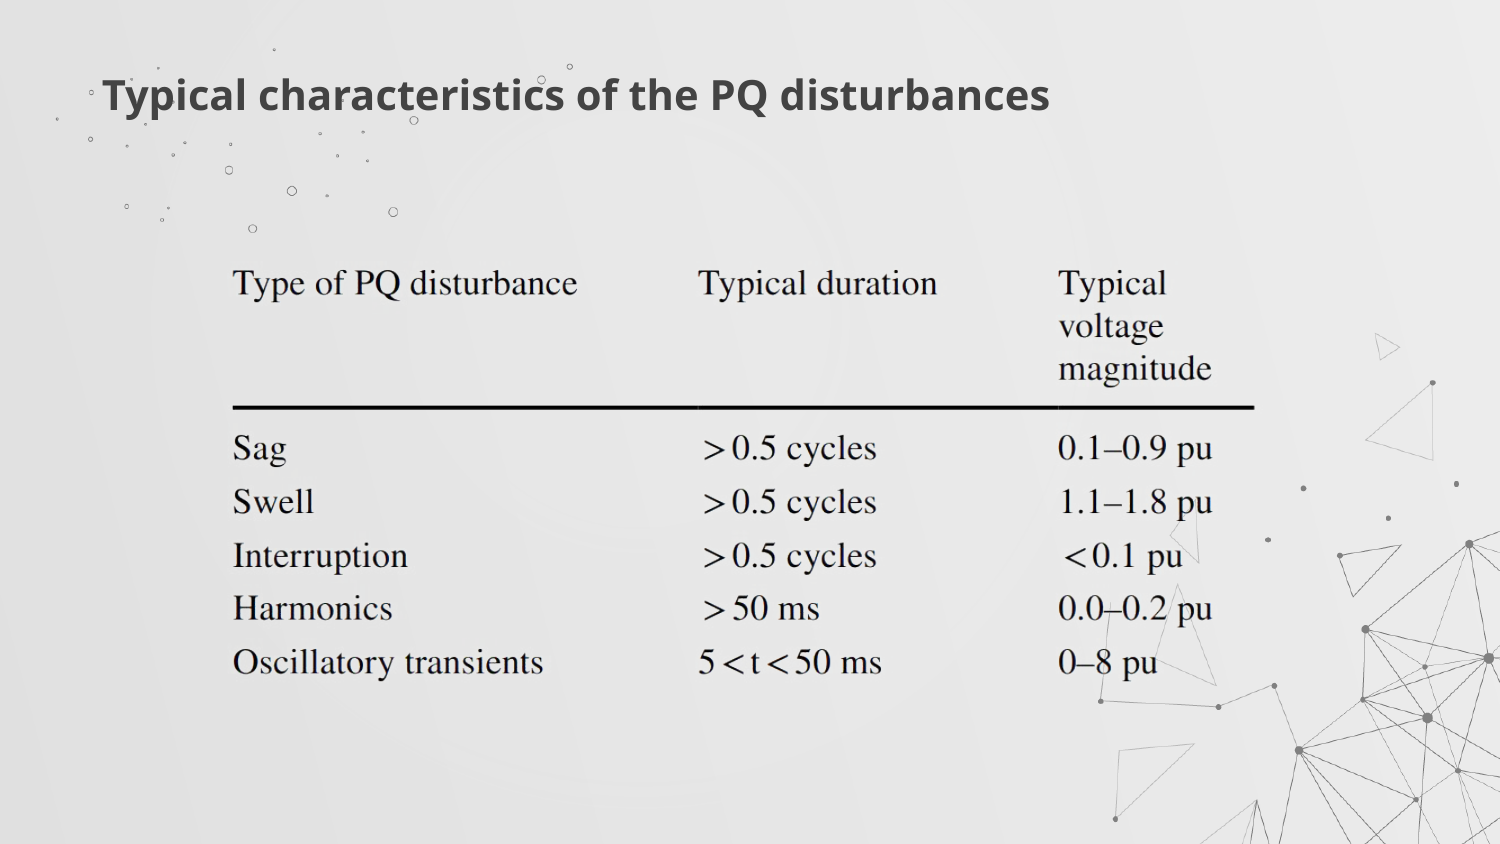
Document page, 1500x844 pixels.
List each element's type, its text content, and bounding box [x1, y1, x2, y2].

title Typical characteristics of the PQ disturbances [86, 54, 1234, 210]
picture [0, 0, 1500, 844]
